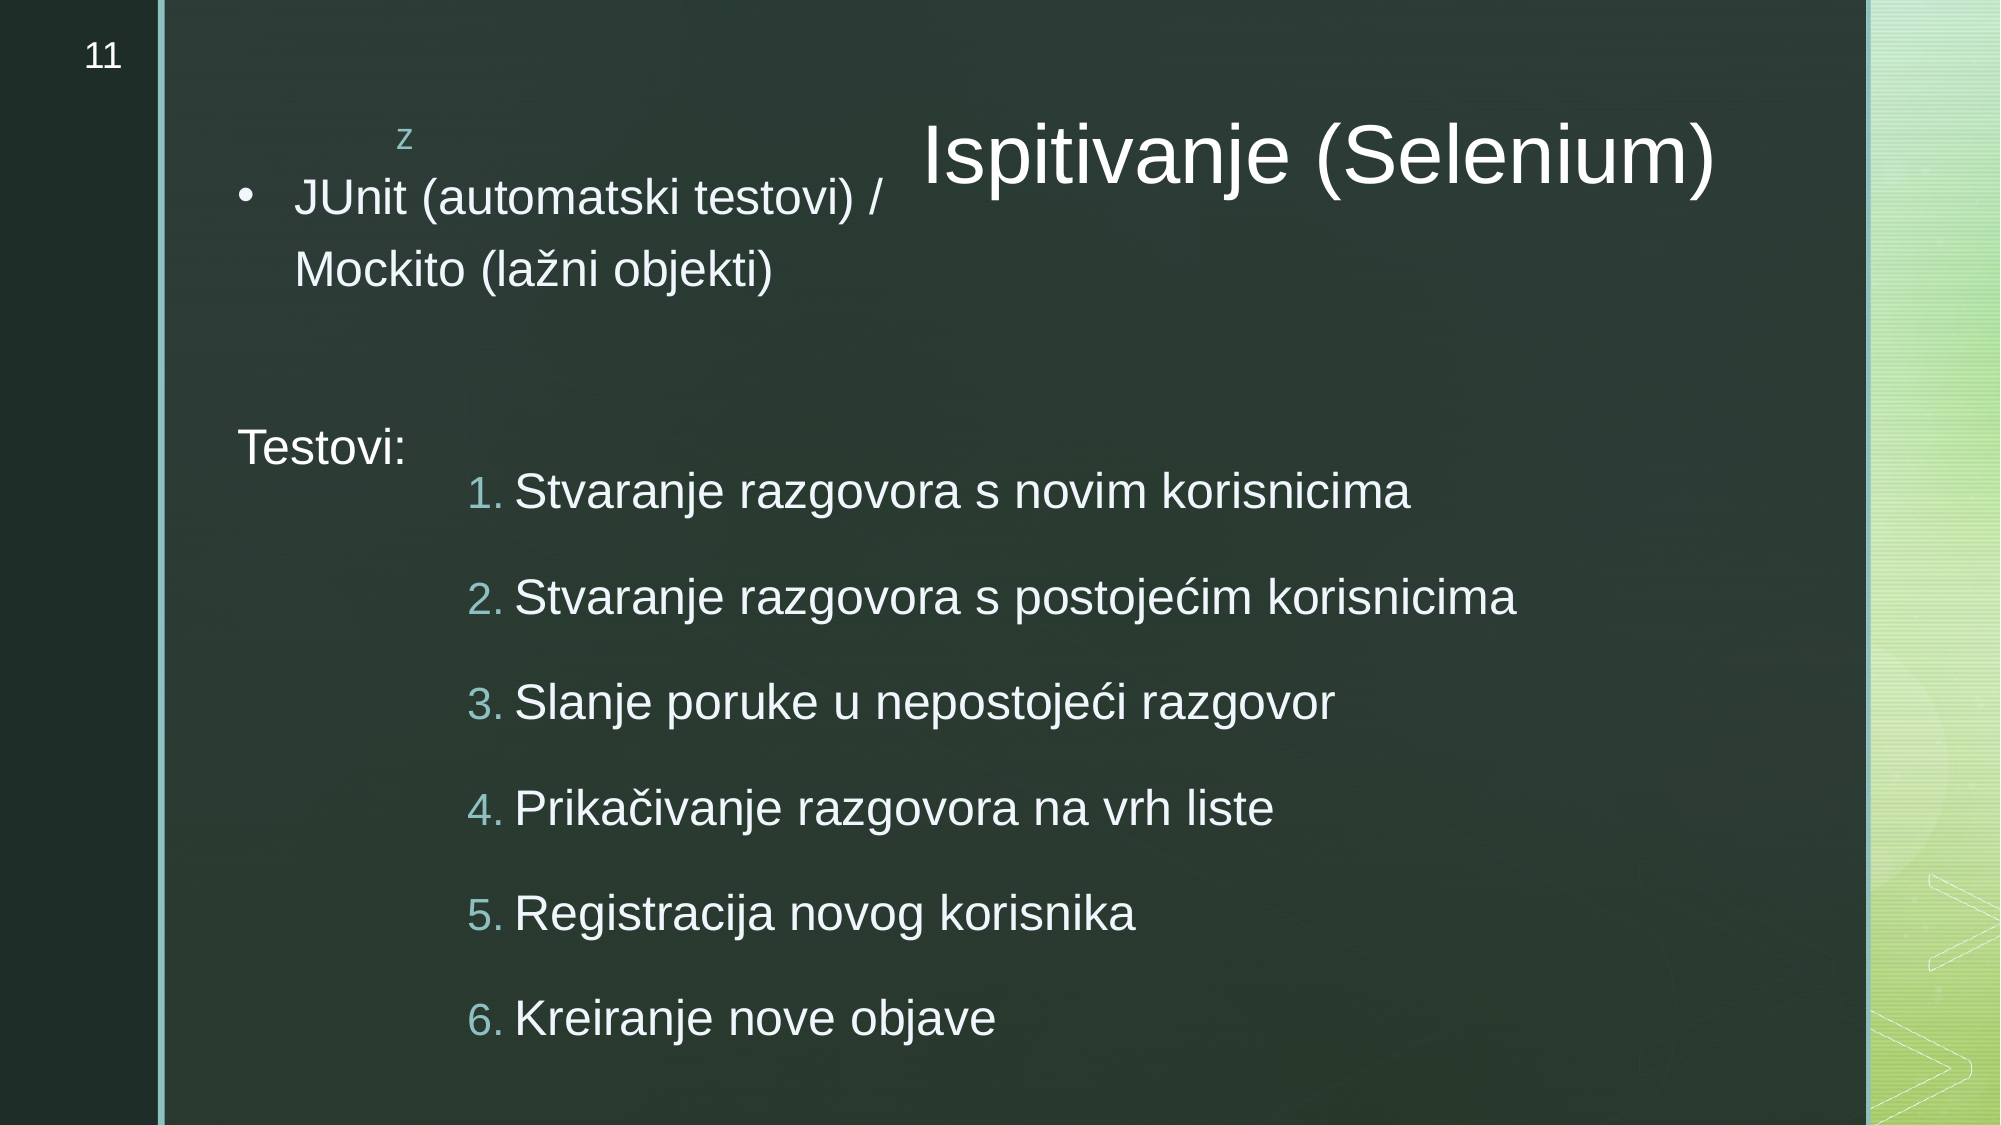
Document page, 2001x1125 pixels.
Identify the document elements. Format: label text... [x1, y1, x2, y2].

slide_number 11 [25, 26, 131, 80]
text_box JUnit (automatski testovi) / Mockito (lažni objekti) Testovi: [222, 144, 1029, 482]
picture [1871, 0, 2001, 1125]
title Ispitivanje (Selenium)​ [426, 104, 1733, 281]
list Stvaranje razgovora s novim korisnicima Stvaranje razgovora s postojećim korisnicima Slanje poruke u nepostojeći razgovor Prikačivanje razgovora na vrh liste Registracija novog korisnika Kreiranje nove objave [452, 418, 1732, 1075]
